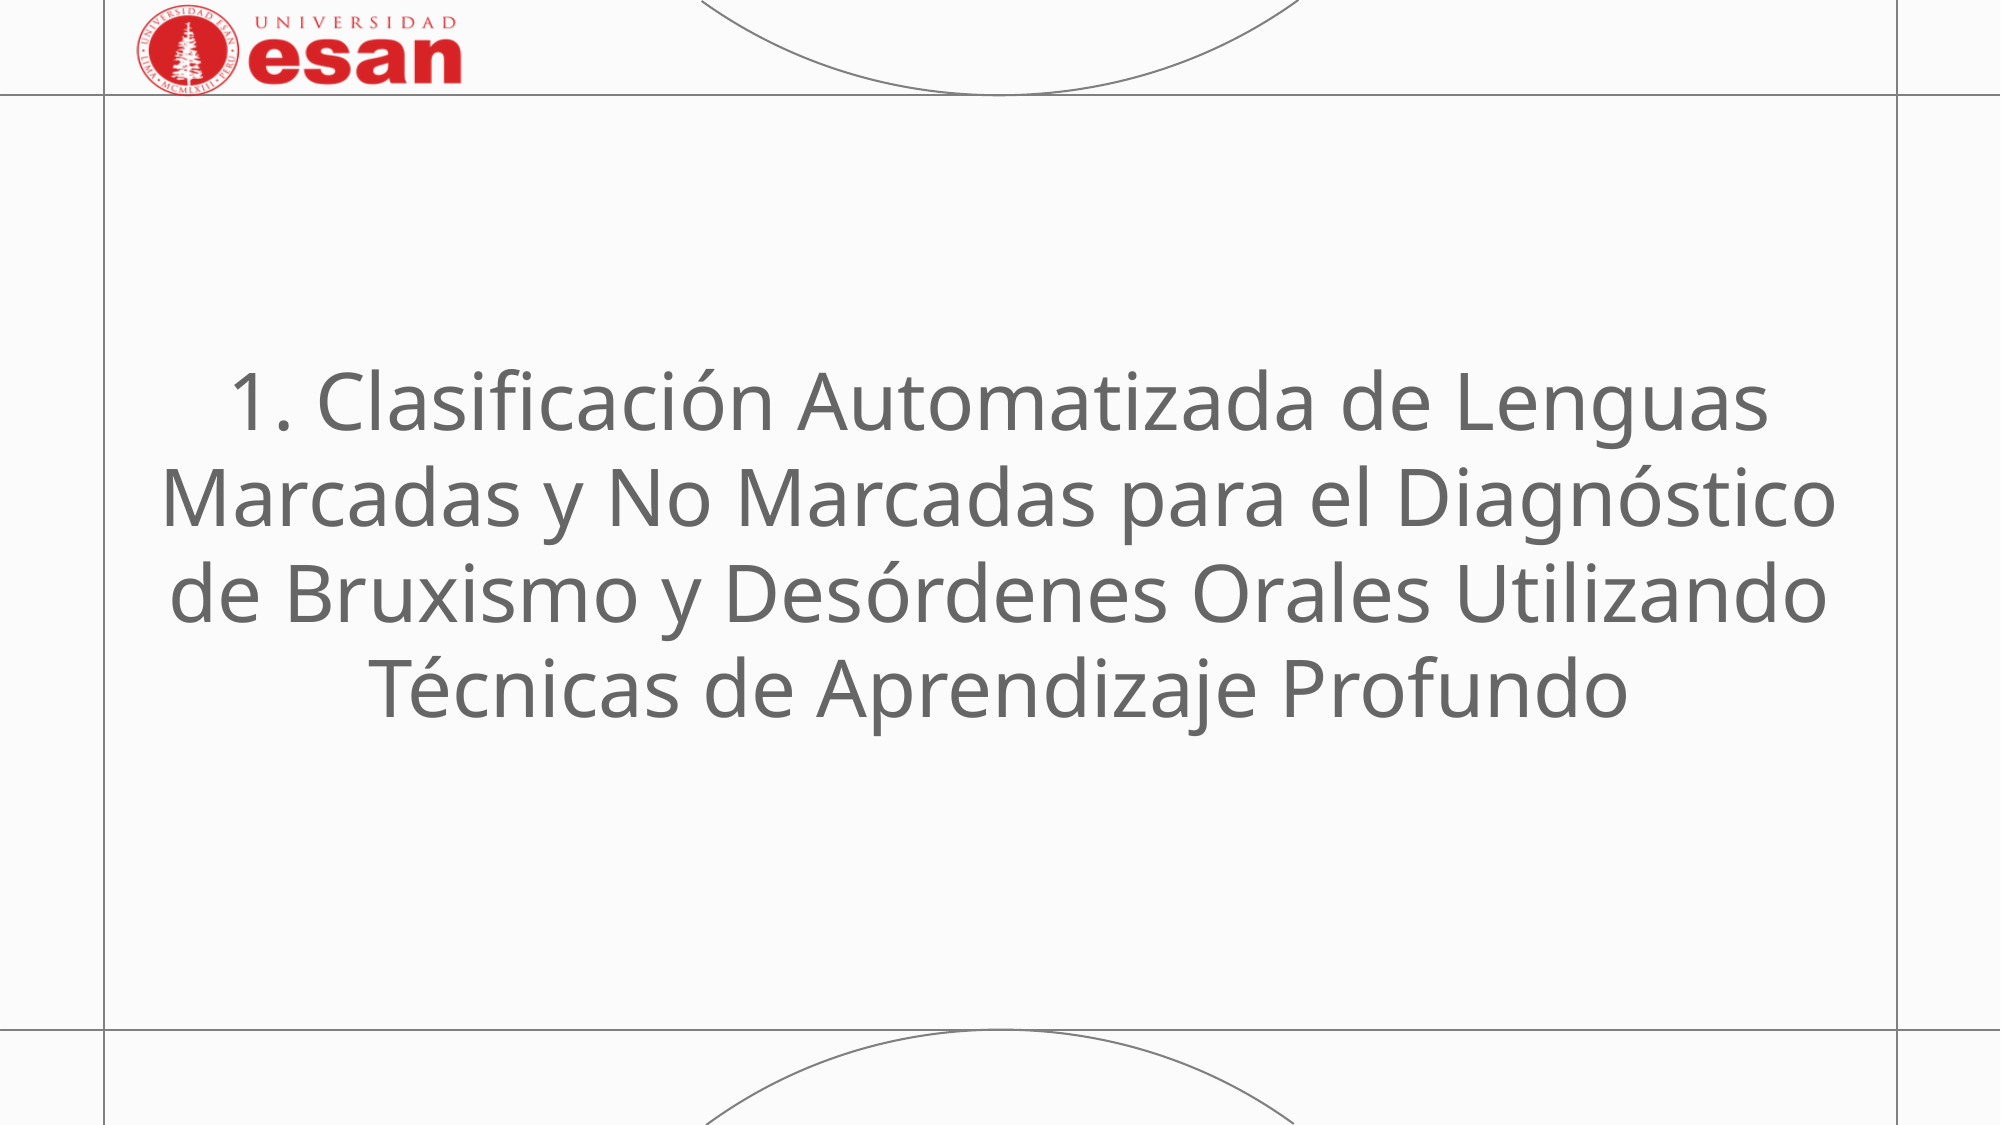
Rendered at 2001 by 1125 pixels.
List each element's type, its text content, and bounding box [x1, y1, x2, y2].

picture [105, 0, 504, 122]
title 1. Clasificación Automatizada de Lenguas Marcadas y No Marcadas para el Diagnóstico de Bruxismo y Desórdenes Orales Utilizando Técnicas de Aprendizaje Profundo [137, 324, 1863, 760]
